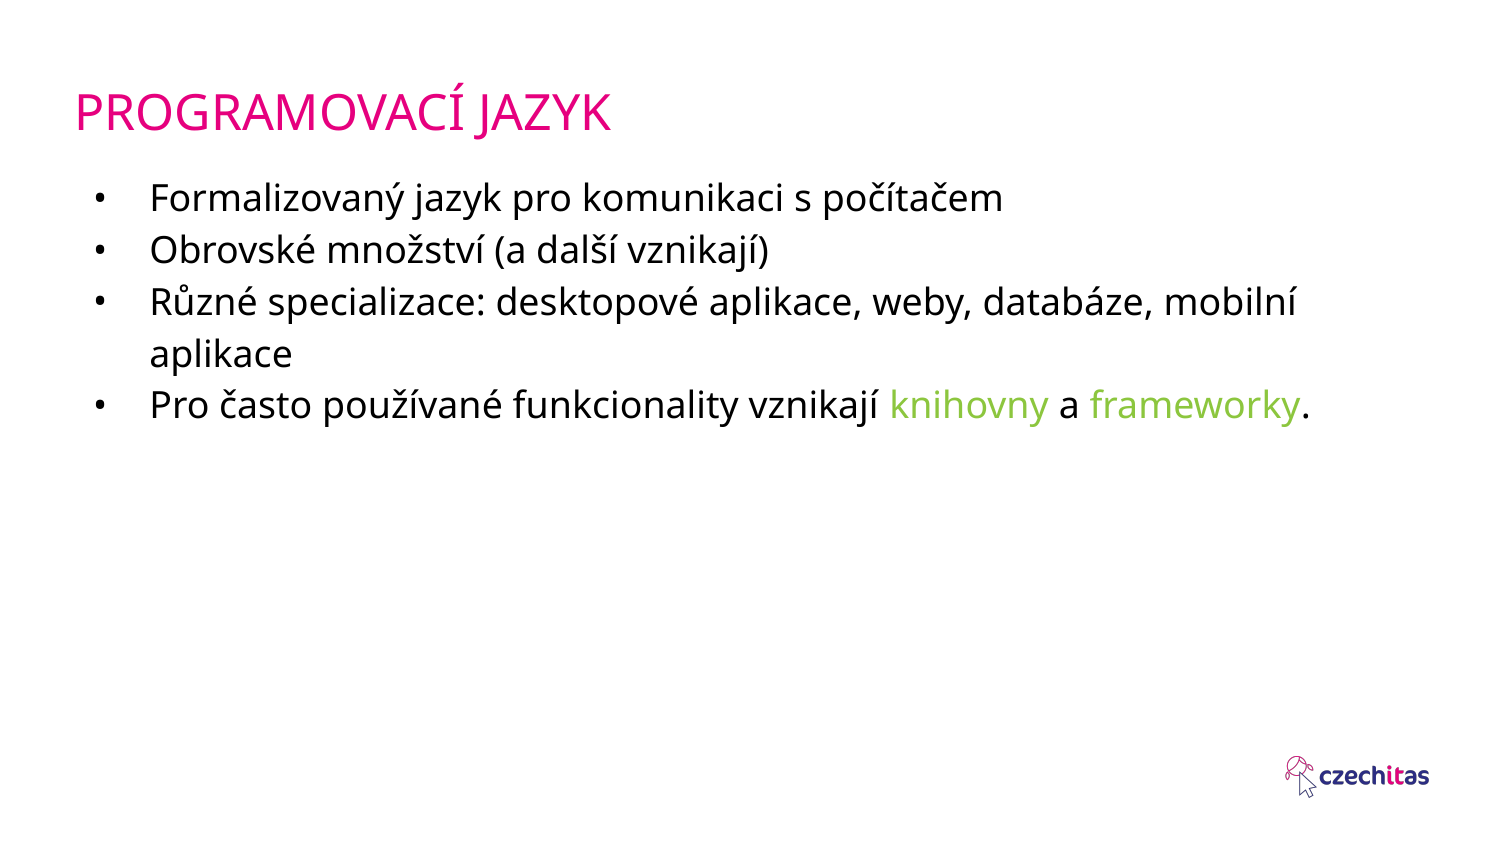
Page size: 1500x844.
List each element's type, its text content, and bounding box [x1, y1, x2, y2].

list Formalizovaný jazyk pro komunikaci s počítačem Obrovské množství (a další vznikají) Různé specializace: desktopové aplikace, weby, databáze, mobilní aplikace Pro často používané funkcionality vznikají knihovny a frameworky. [74, 167, 1426, 720]
picture [1268, 737, 1450, 817]
title PROGRAMOVACÍ JAZYK [74, 71, 1426, 147]
